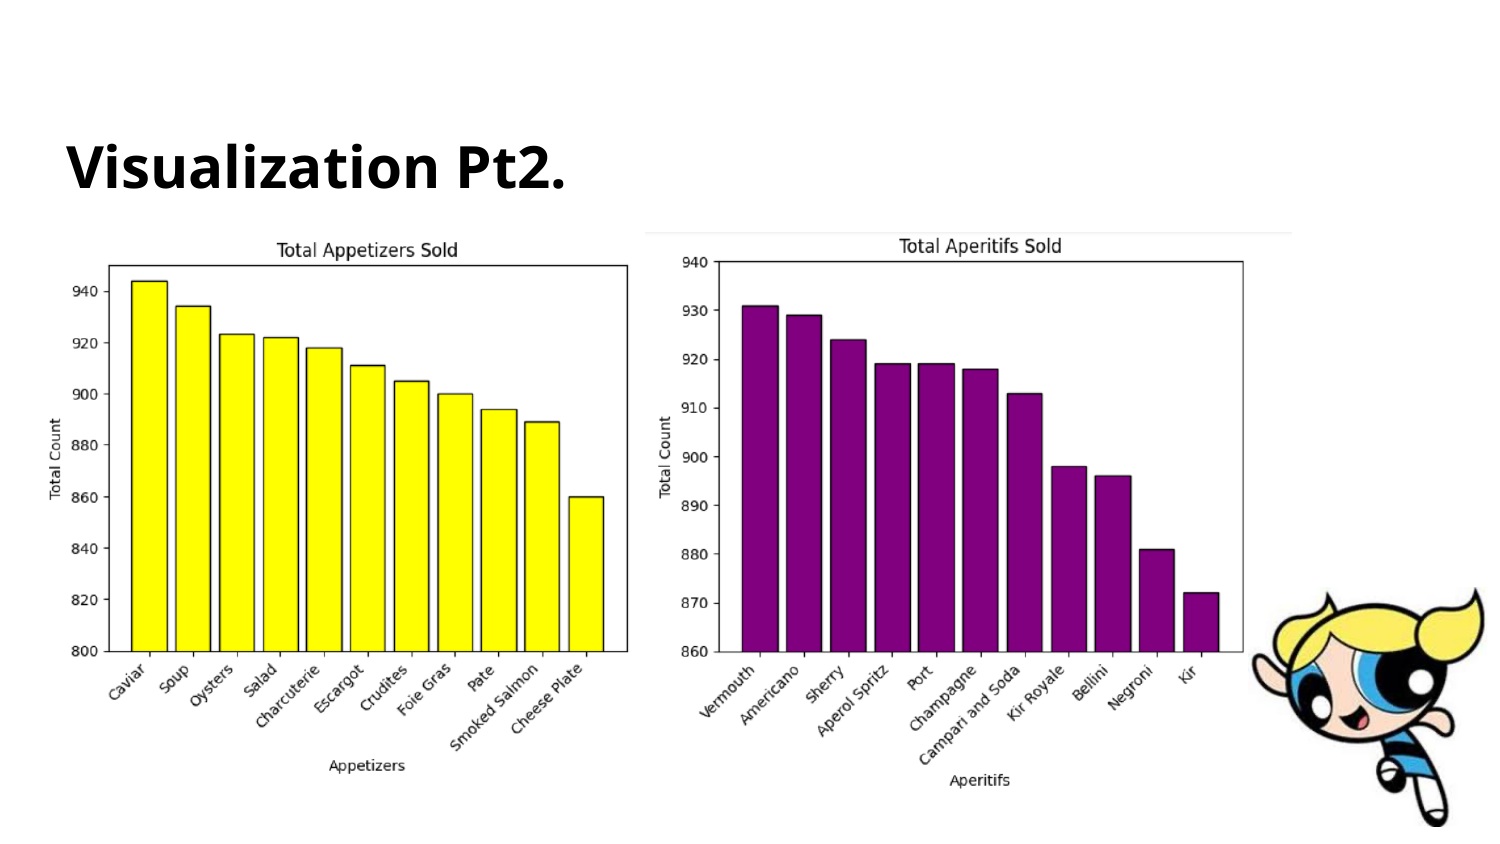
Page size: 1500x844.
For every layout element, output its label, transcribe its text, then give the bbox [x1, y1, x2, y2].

picture [23, 231, 1489, 827]
title Visualization Pt2. [51, 91, 1079, 216]
